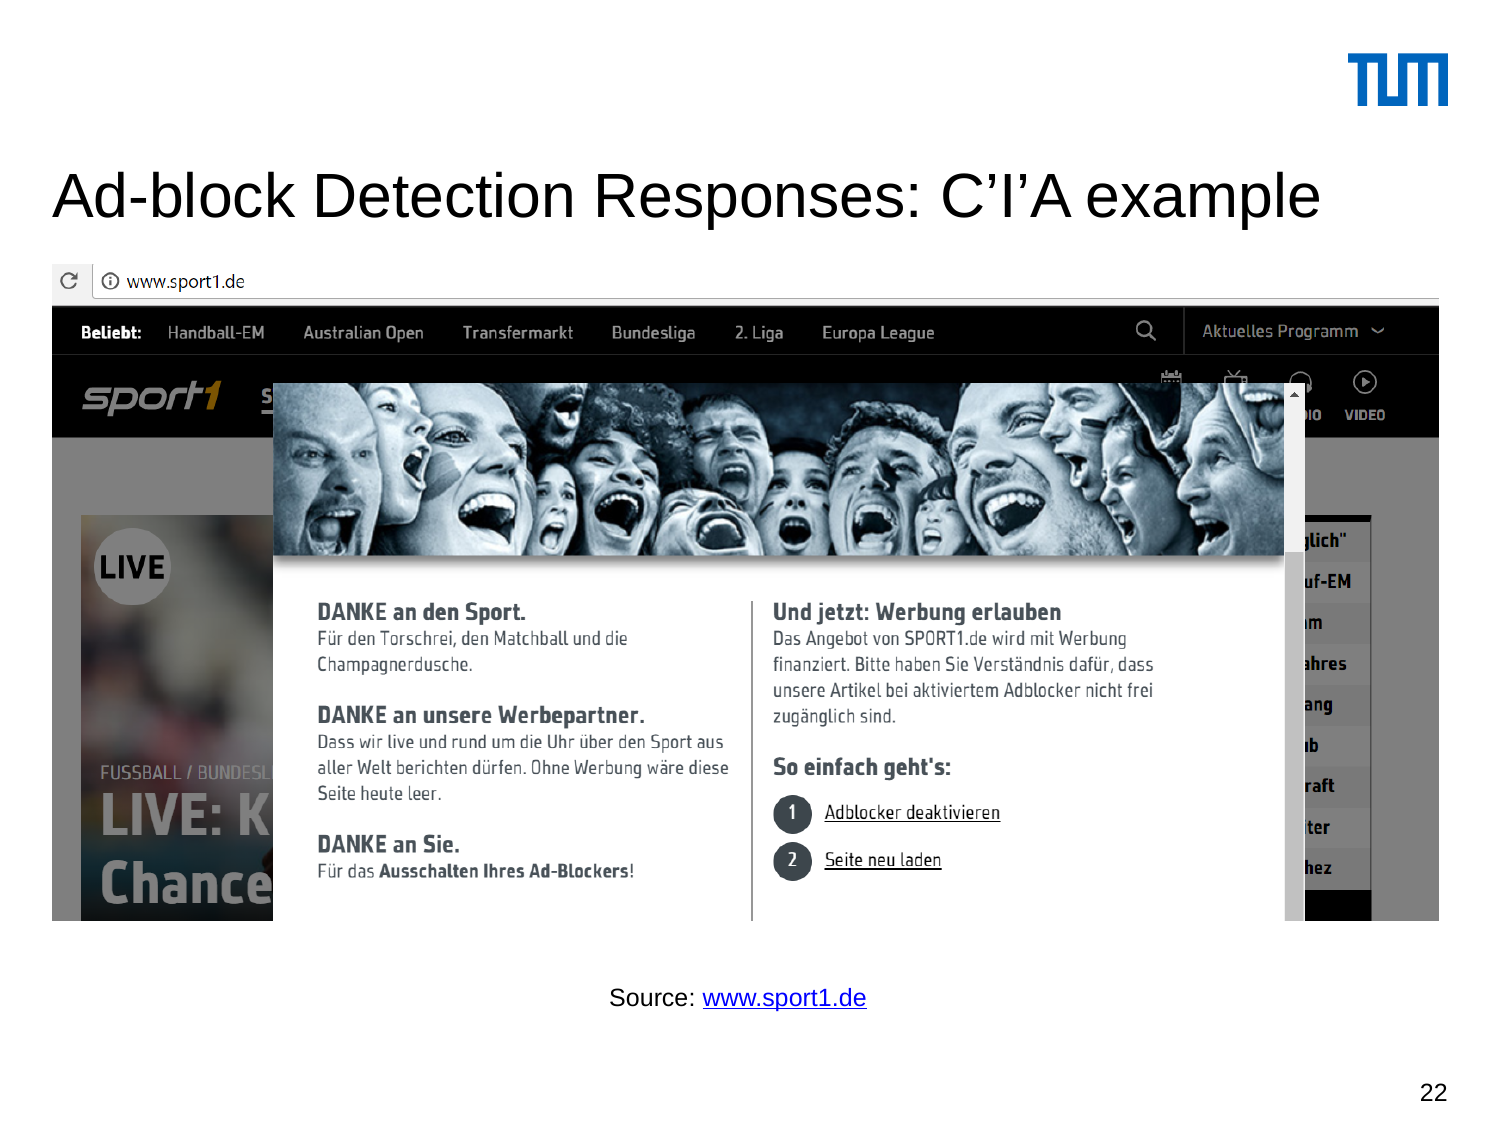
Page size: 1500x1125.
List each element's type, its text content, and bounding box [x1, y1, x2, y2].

slide_number 22 [1111, 1061, 1448, 1122]
text_box Source: www.sport1.de [609, 977, 880, 1012]
picture [52, 263, 1439, 921]
title Ad-block Detection Responses: C’I’A example [52, 162, 1399, 231]
